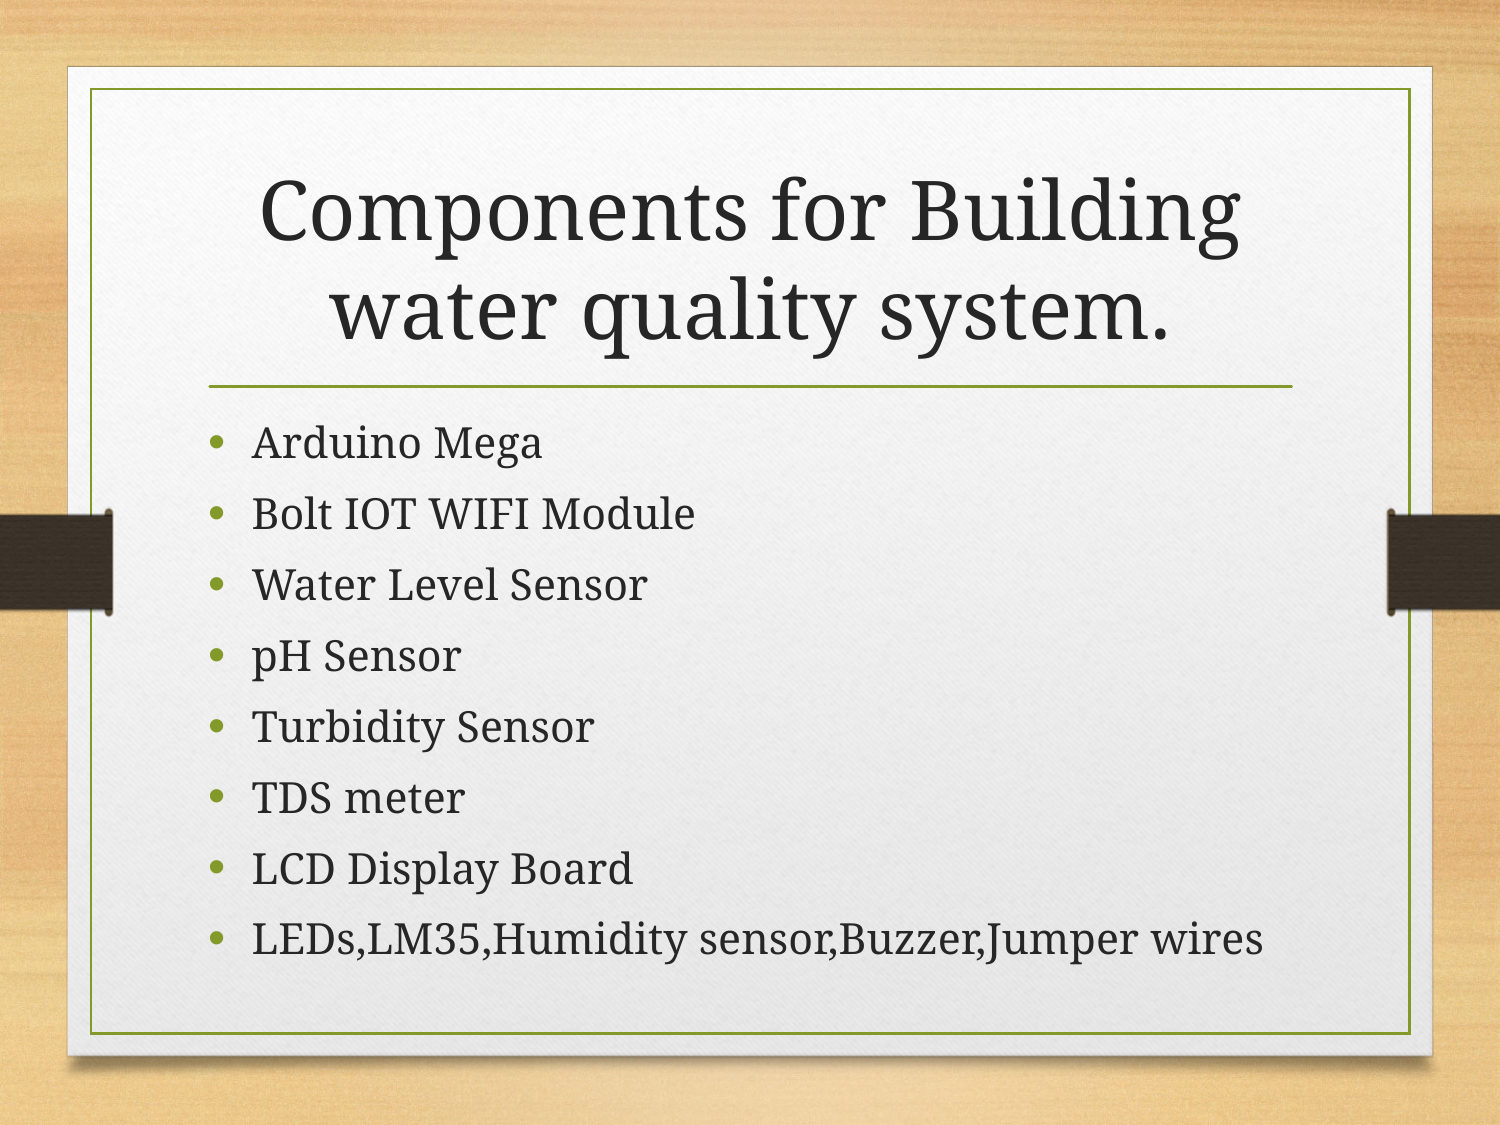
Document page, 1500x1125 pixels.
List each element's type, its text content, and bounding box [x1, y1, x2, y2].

title Components for Building water quality system. [193, 150, 1309, 365]
list Arduino Mega Bolt IOT WIFI Module Water Level Sensor pH Sensor Turbidity Sensor TDS meter LCD Display Board LEDs,LM35,Humidity sensor,Buzzer,Jumper wires [193, 408, 1309, 974]
picture [0, 0, 1500, 1125]
